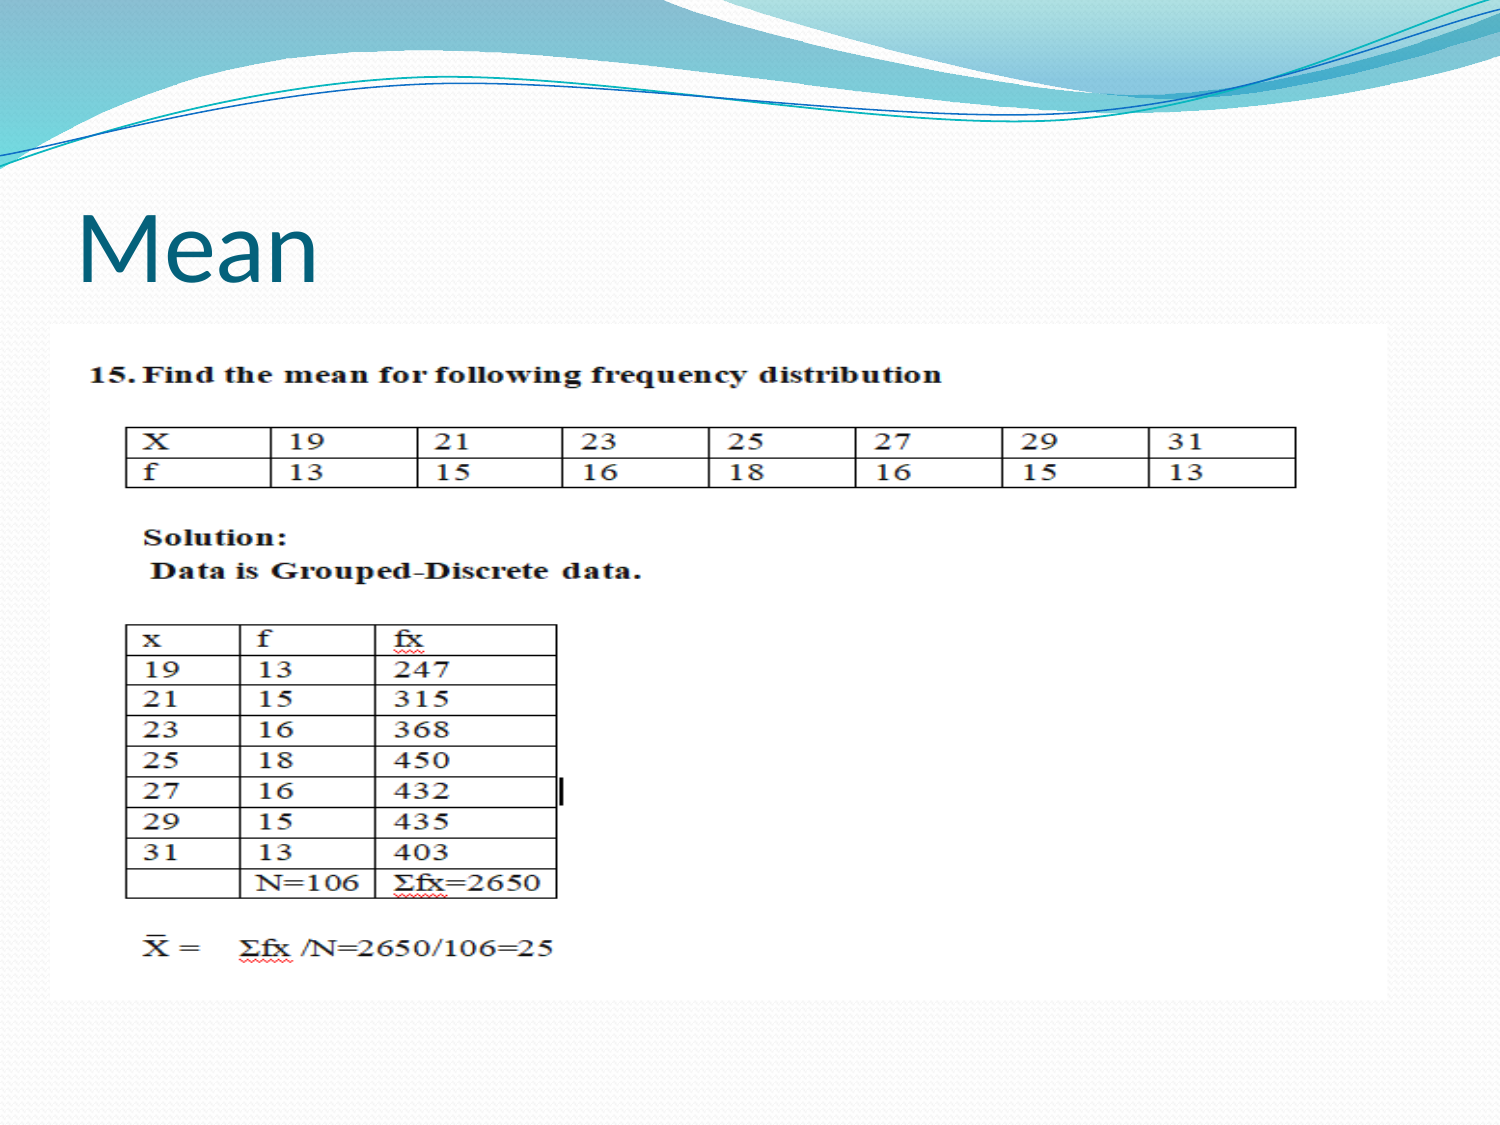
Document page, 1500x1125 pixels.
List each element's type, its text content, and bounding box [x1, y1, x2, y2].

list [49, 324, 1388, 1001]
title Mean [75, 115, 1425, 303]
